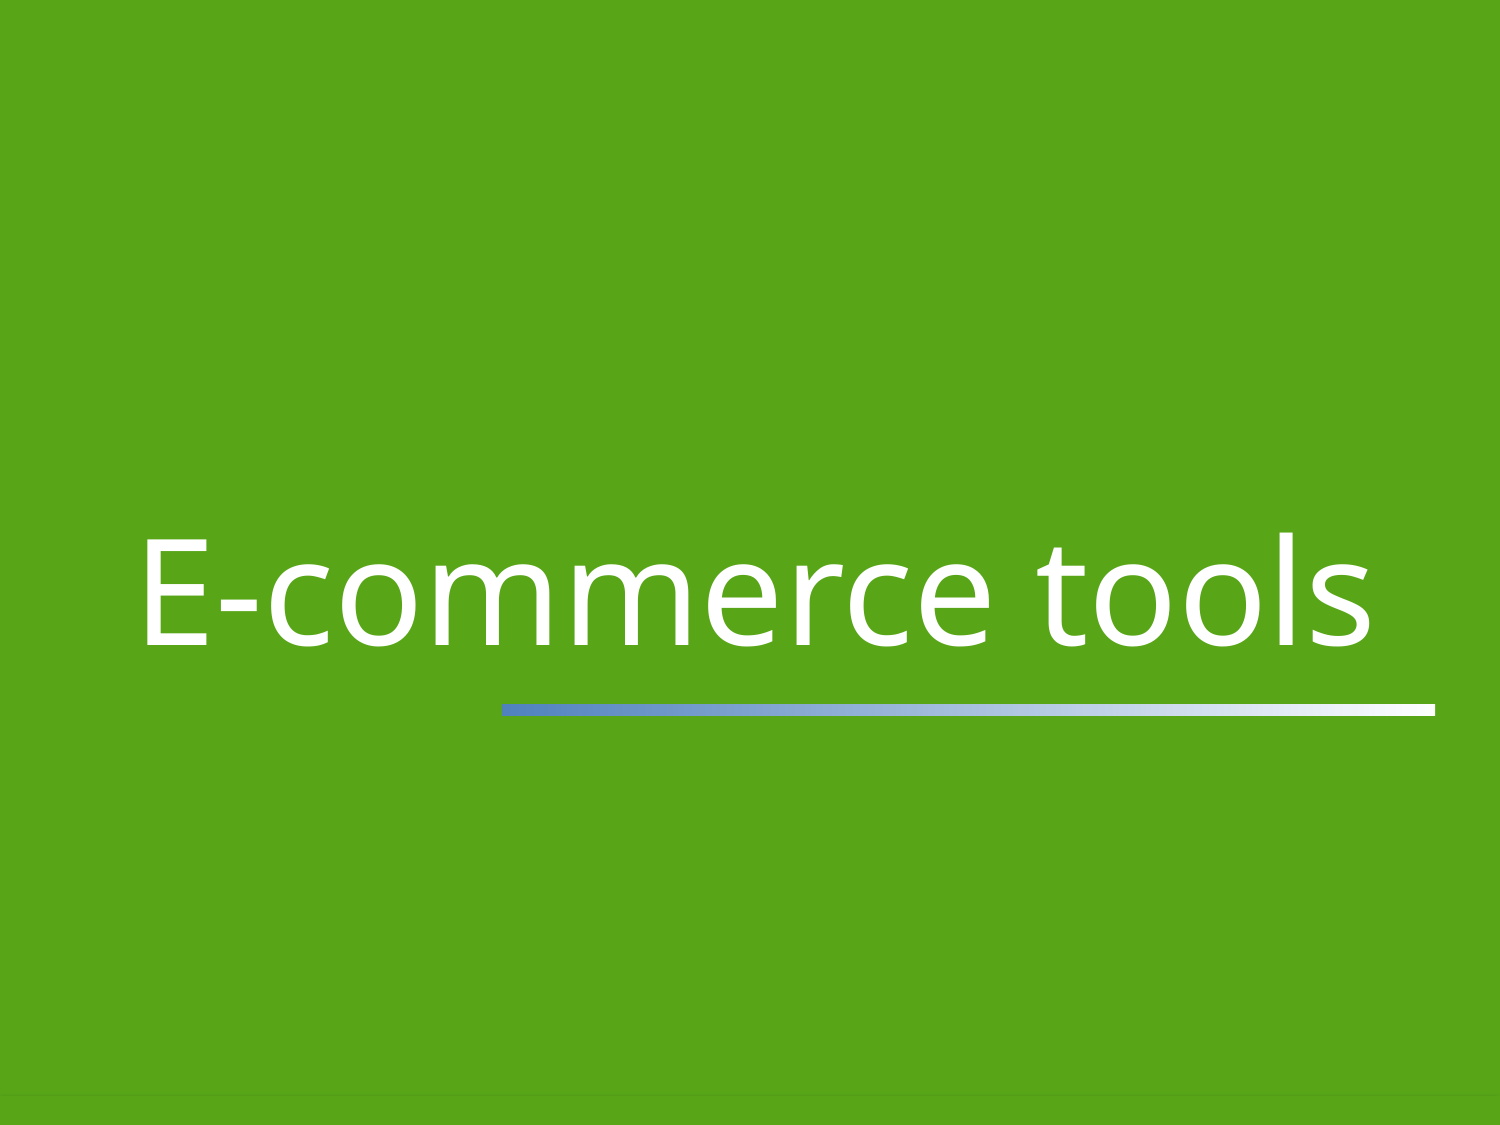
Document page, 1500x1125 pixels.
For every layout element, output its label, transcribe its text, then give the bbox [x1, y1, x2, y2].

list E-commerce tools [118, 476, 1394, 723]
text_box [501, 704, 1436, 716]
